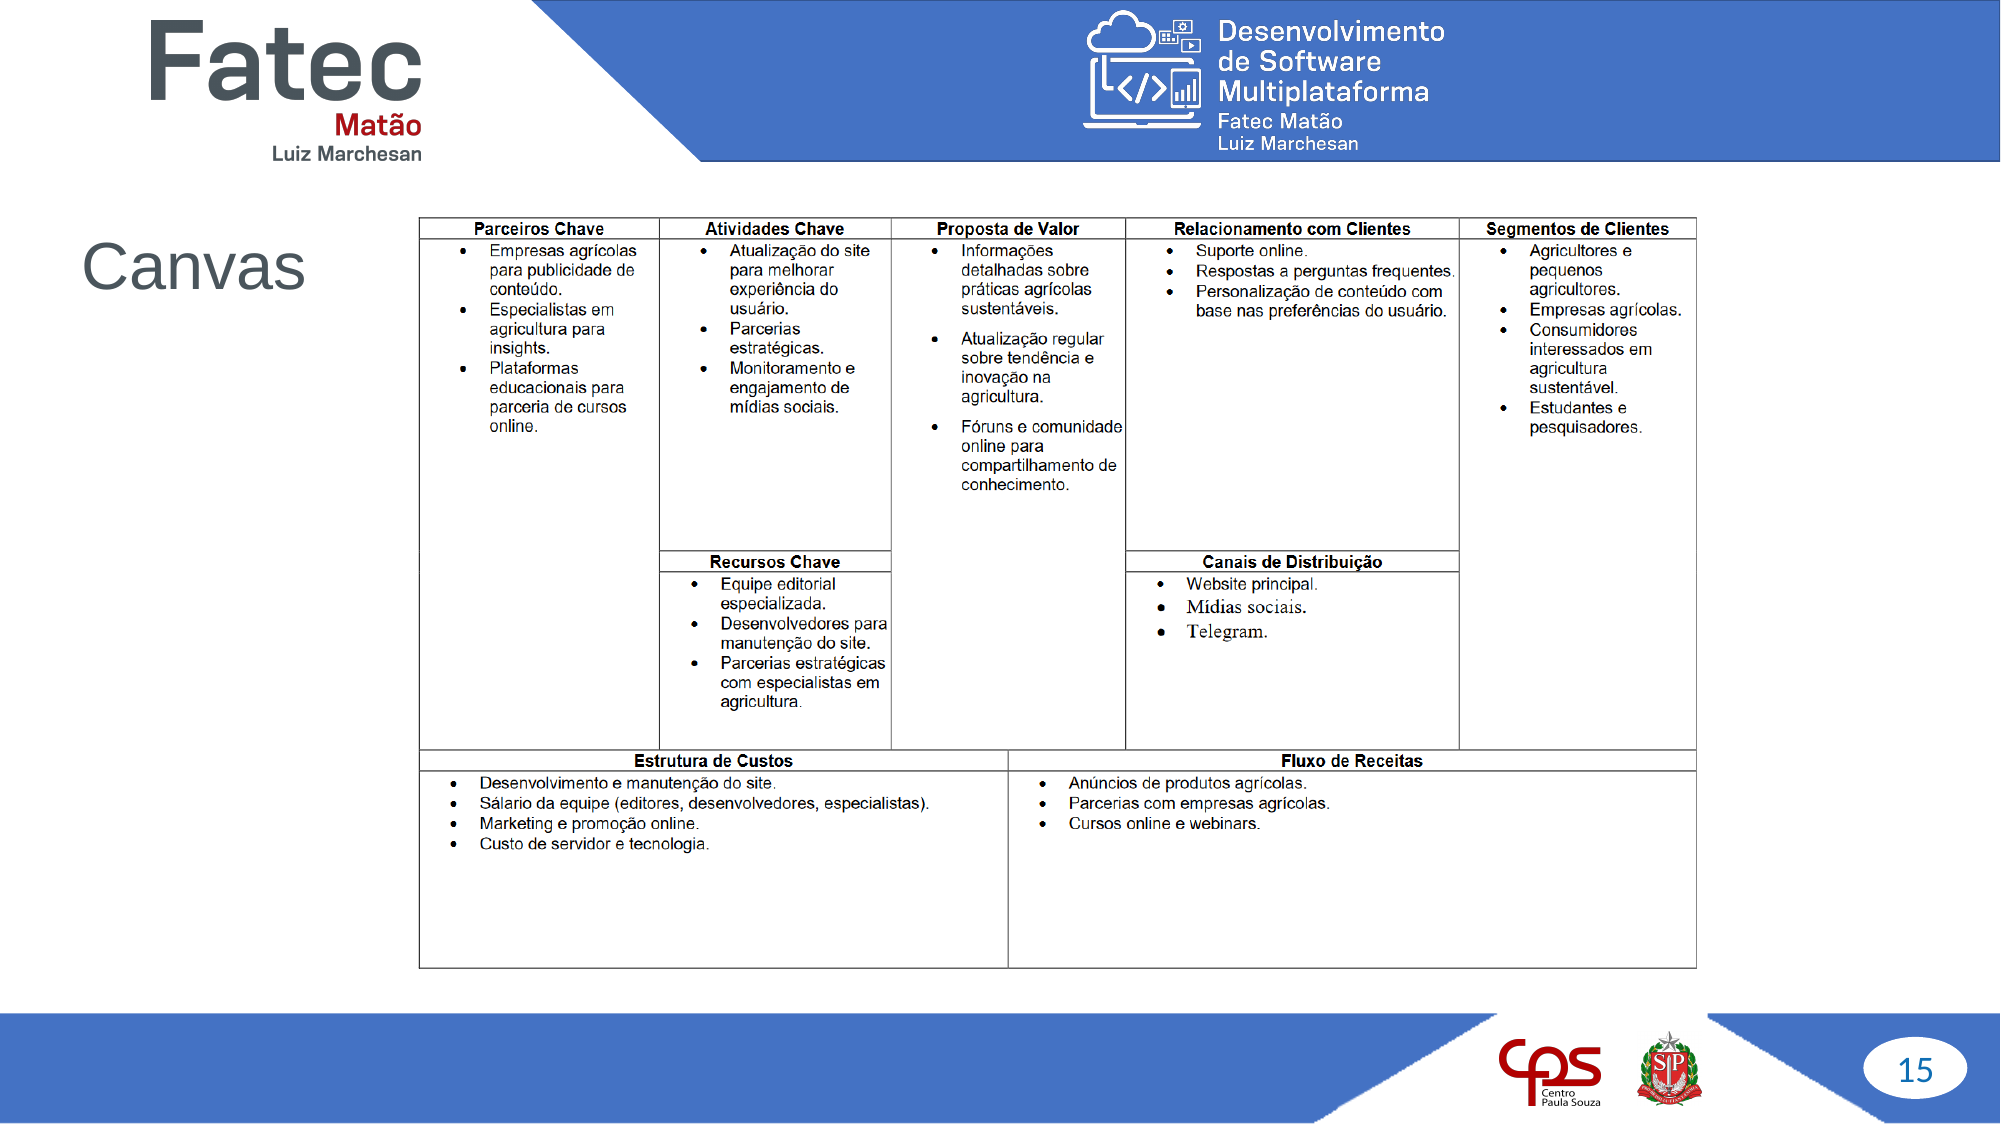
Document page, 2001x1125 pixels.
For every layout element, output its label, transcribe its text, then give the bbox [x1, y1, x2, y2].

picture [1083, 10, 1444, 150]
picture [151, 20, 421, 161]
picture [410, 215, 1702, 975]
slide_number 15 [1864, 1038, 1967, 1098]
picture [0, 1012, 2000, 1125]
text_box Canvas [66, 215, 410, 400]
